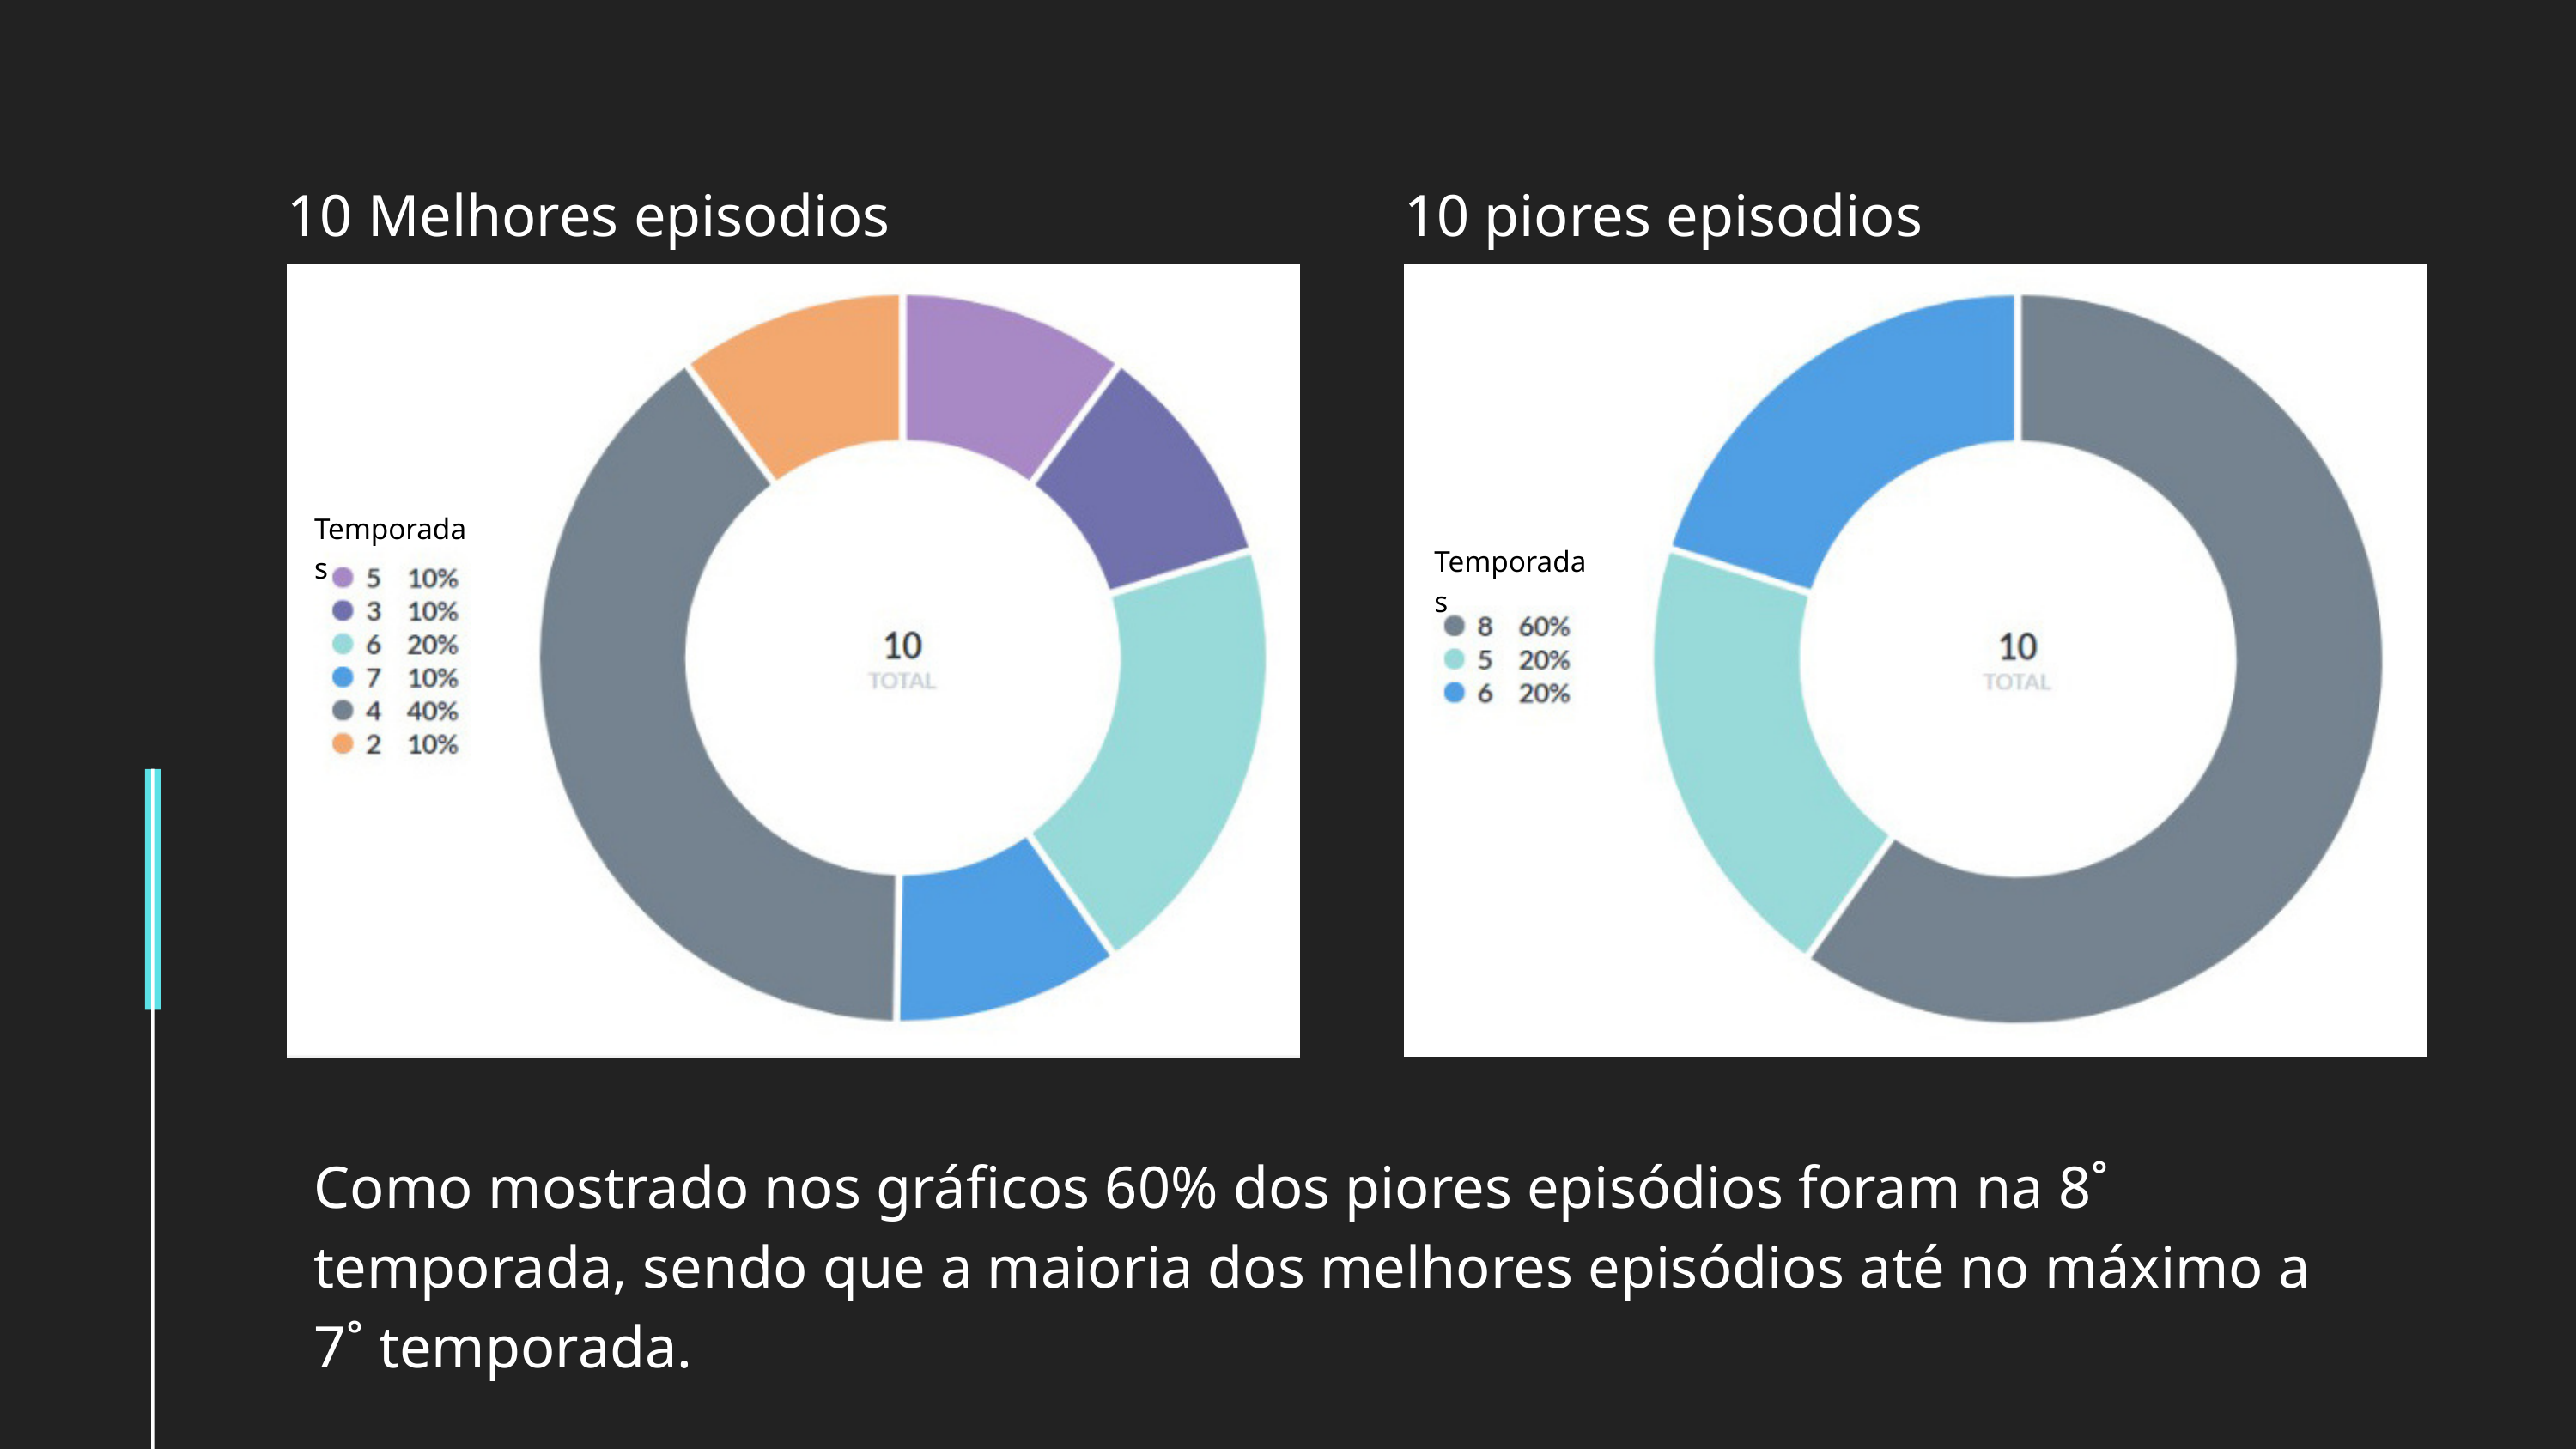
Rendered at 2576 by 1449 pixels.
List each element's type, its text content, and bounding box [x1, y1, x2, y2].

text_box 10 Melhores episodios [287, 167, 1300, 248]
picture [287, 264, 1300, 1058]
text_box 10 piores episodios [1404, 167, 2416, 248]
text_box Como mostrado nos gráficos 60% dos piores episódios foram na 8˚ temporada, sendo que a maioria dos melhores episódios até no máximo a 7˚ temporada. [313, 1139, 2367, 1380]
picture [1403, 264, 2427, 1057]
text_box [144, 768, 161, 1449]
